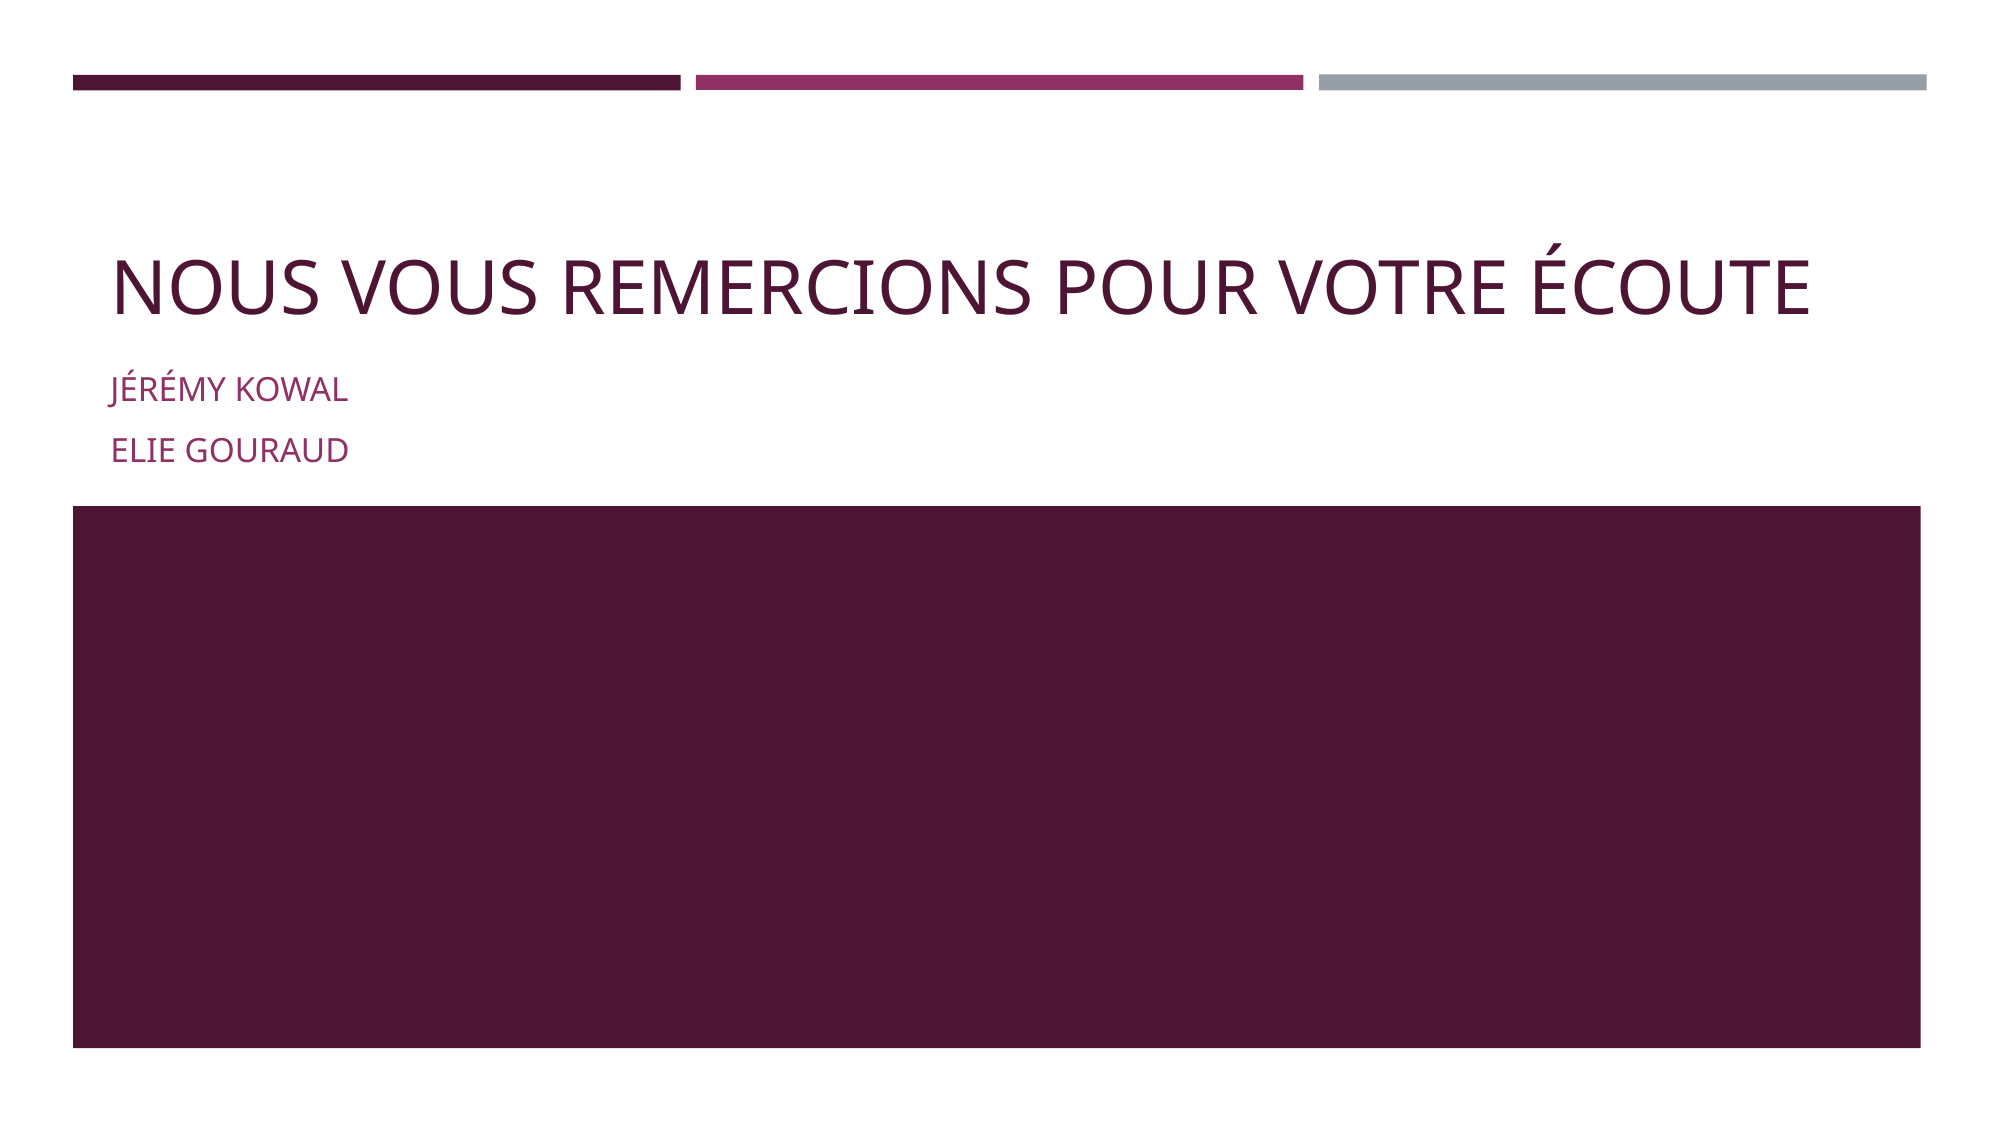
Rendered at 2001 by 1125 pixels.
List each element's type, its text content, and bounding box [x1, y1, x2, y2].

subtitle Jérémy Kowal Elie Gouraud [95, 360, 1899, 458]
title Nous vous remercions pour votre écoute [95, 167, 1899, 360]
